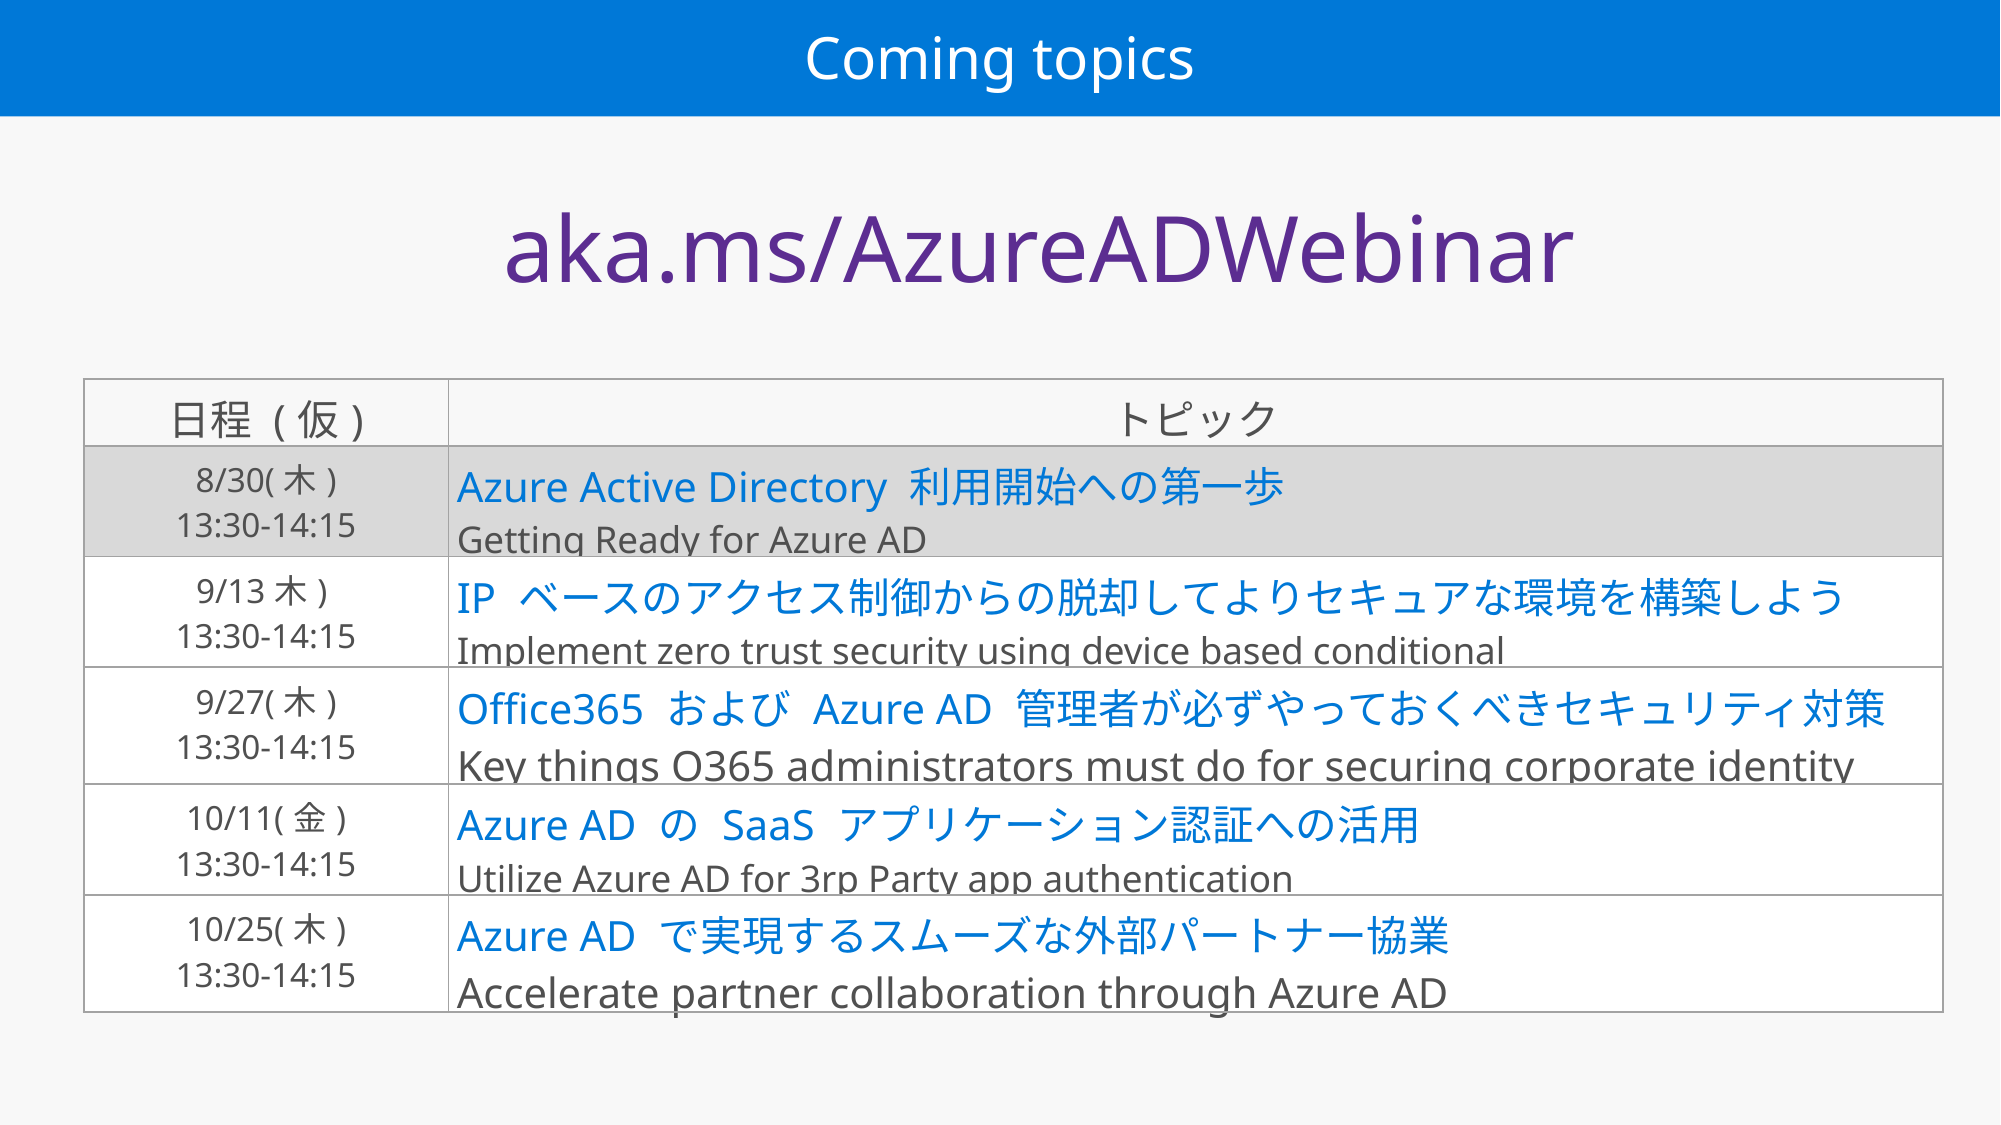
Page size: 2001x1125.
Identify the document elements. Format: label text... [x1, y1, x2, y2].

table_cell Azure AD で実現するスムーズな外部パートナー協業 Accelerate partner collaboration through Azure AD [449, 896, 1942, 1011]
table_cell IP ベースのアクセス制御からの脱却してよりセキュアな環境を構築しよう Implement zero trust security using device based conditional [449, 557, 1942, 666]
text_box aka.ms/AzureADWebinar [488, 183, 1592, 308]
table_cell Office365 および Azure AD 管理者が必ずやっておくべきセキュリティ対策 Key things O365 administrators must do for securing corporate identity [449, 668, 1942, 783]
table_cell 8/30(木) 13:30-14:15 [85, 447, 448, 556]
table_cell Azure AD の SaaS アプリケーション認証への活用 Utilize Azure AD for 3rp Party app authentication [449, 785, 1942, 894]
table_cell Azure Active Directory 利用開始への第一歩 Getting Ready for Azure AD [449, 447, 1942, 556]
table_header 日程 (仮) [85, 380, 448, 445]
text_box Coming topics [0, 0, 2000, 117]
text_box [212, 144, 1948, 321]
table_cell 10/25(木) 13:30-14:15 [85, 896, 448, 1011]
table_cell 9/27(木) 13:30-14:15 [85, 668, 448, 783]
table_cell 10/11(金) 13:30-14:15 [85, 785, 448, 894]
text_box [212, 357, 1948, 535]
table_cell 9/13木) 13:30-14:15 [85, 557, 448, 666]
table_header トピック [449, 380, 1942, 445]
